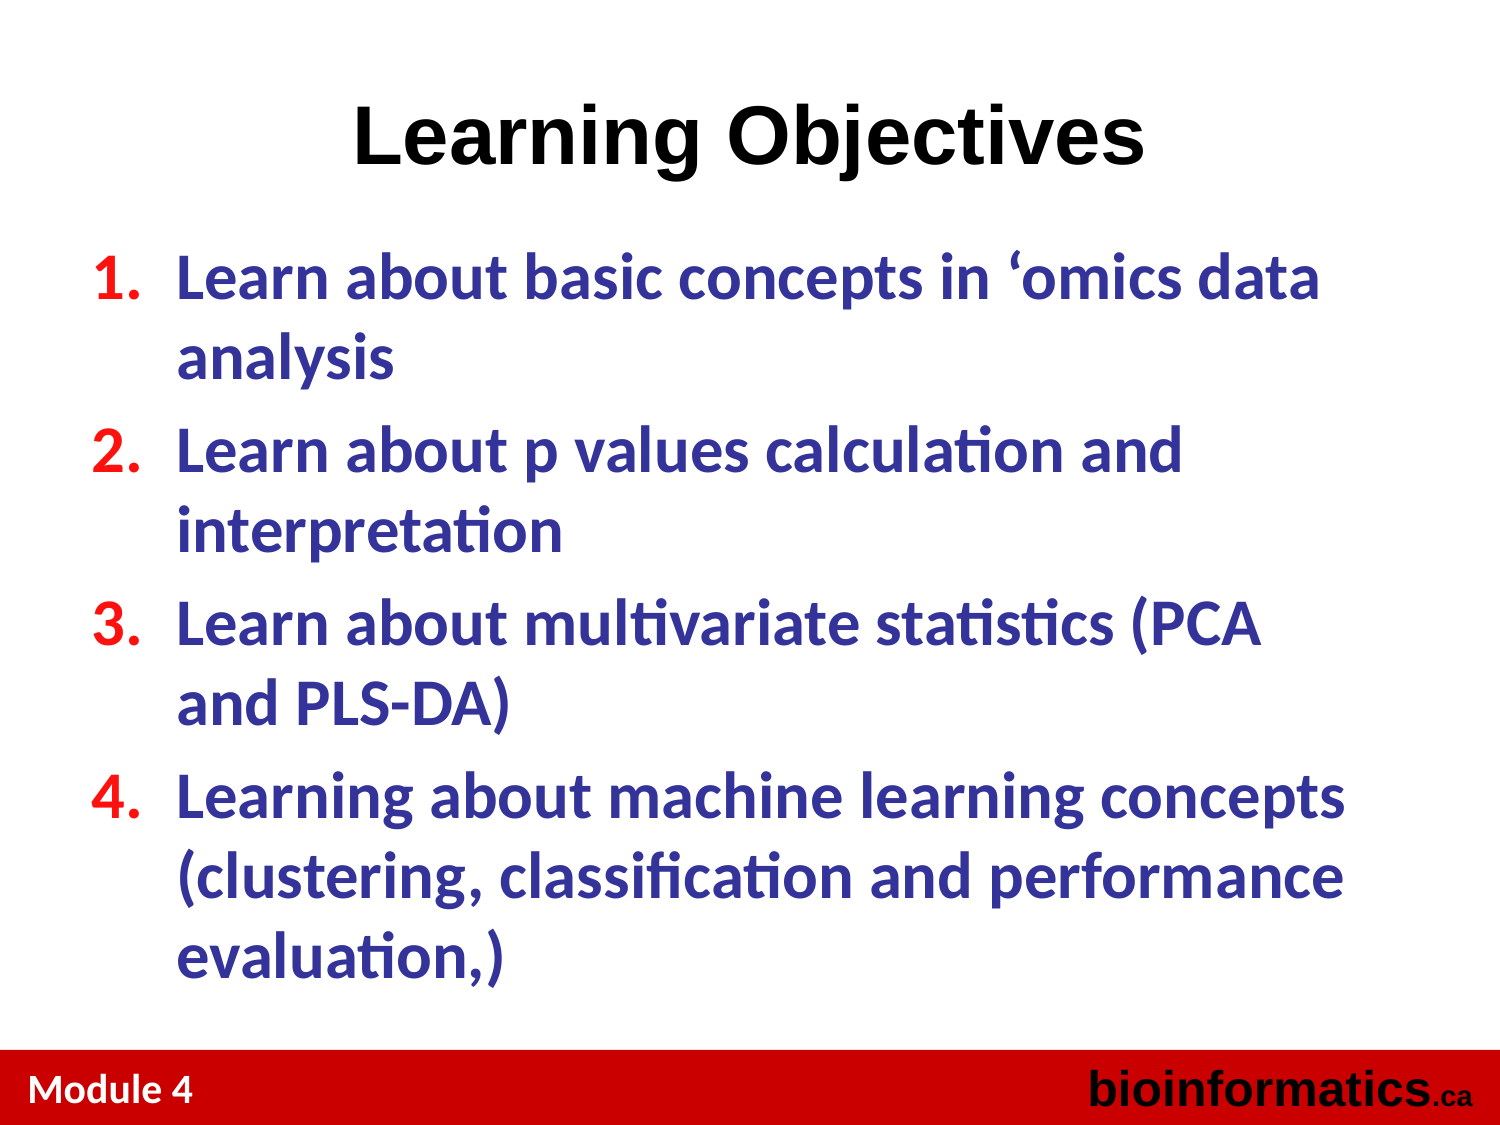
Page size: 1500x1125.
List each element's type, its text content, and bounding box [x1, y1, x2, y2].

list Learn about basic concepts in ‘omics data analysis Learn about p values calculation and interpretation Learn about multivariate statistics (PCA and PLS-DA) Learning about machine learning concepts (clustering, classification and performance evaluation,) [76, 224, 1388, 1000]
title Learning Objectives [112, 37, 1388, 224]
